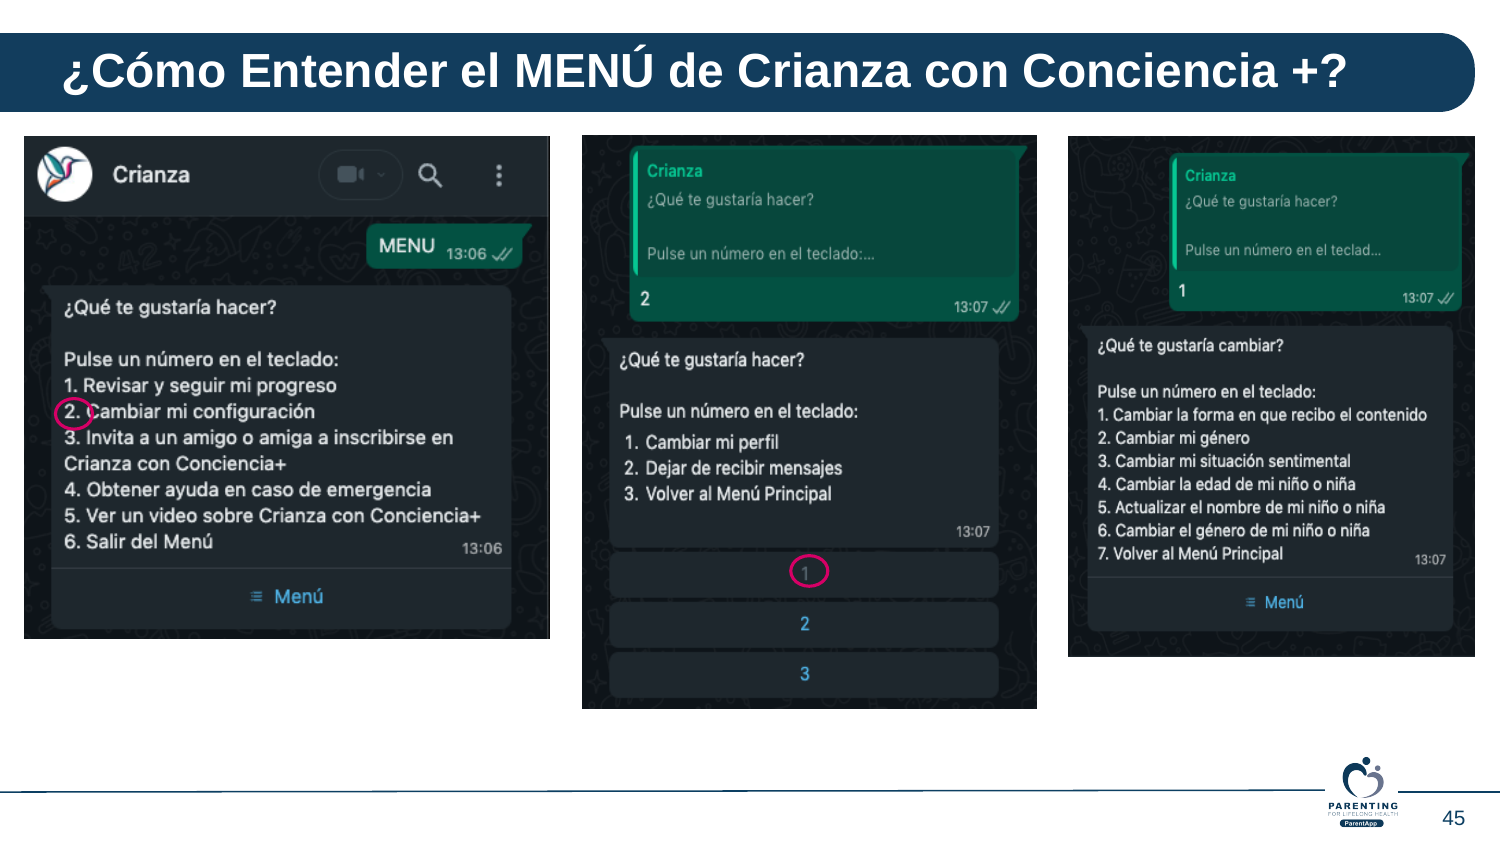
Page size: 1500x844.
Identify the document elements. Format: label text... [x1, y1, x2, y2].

picture [581, 134, 1037, 709]
text_box ¿Cómo Entender el MENÚ de Crianza con Conciencia +? [46, 32, 1500, 105]
picture [24, 136, 551, 639]
text_box [0, 33, 1461, 112]
picture [1068, 136, 1476, 657]
picture [1328, 756, 1398, 828]
